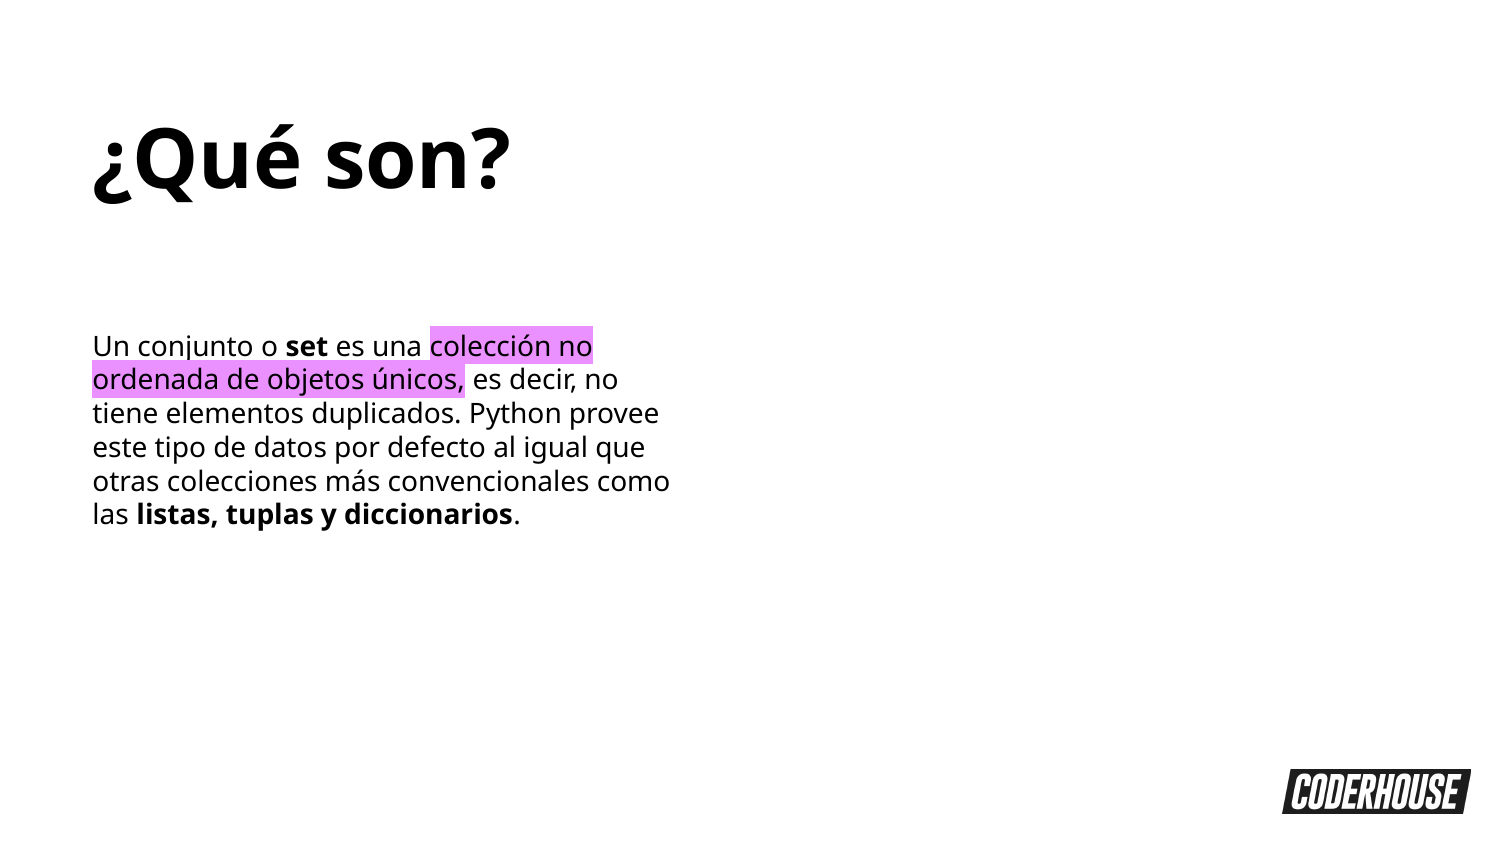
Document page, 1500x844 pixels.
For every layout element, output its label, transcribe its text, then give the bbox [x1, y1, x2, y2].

text_box ¿Qué son? [77, 101, 1414, 222]
picture [1281, 769, 1471, 814]
text_box Un conjunto o set es una colección no ordenada de objetos únicos, es decir, no tiene elementos duplicados. Python provee este tipo de datos por defecto al igual que otras colecciones más convencionales como las listas, tuplas y diccionarios. [77, 312, 707, 579]
